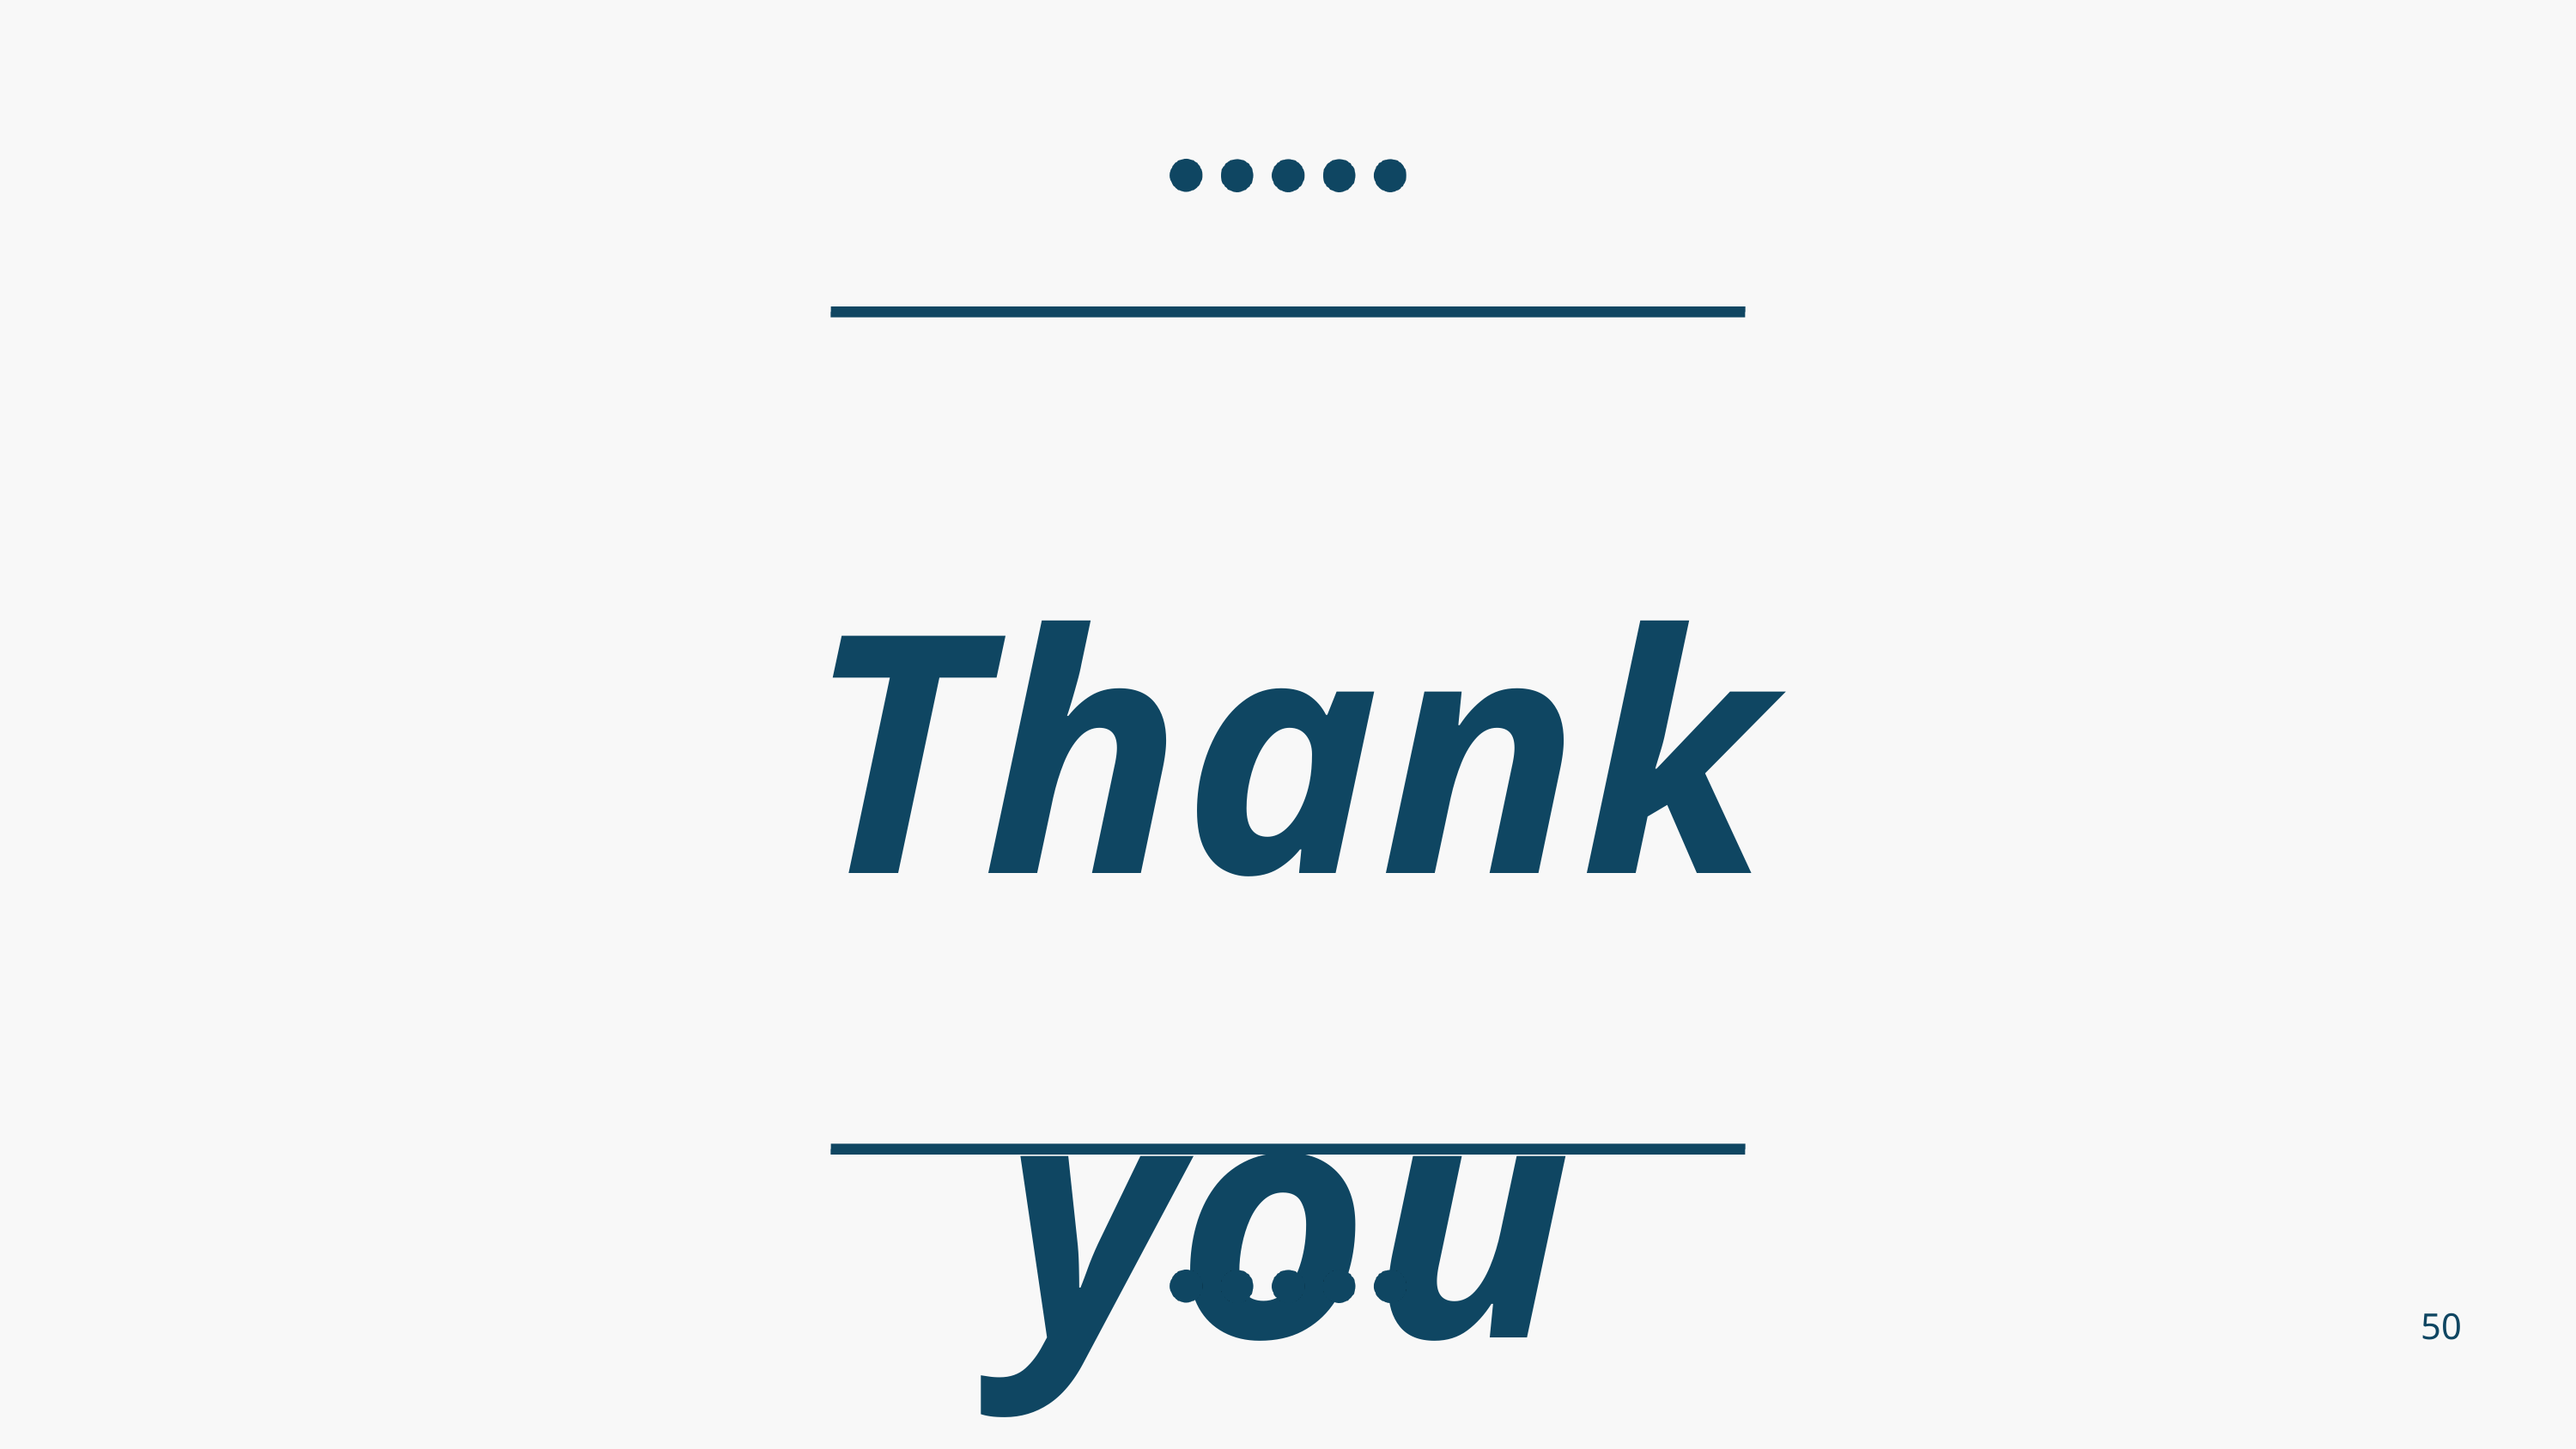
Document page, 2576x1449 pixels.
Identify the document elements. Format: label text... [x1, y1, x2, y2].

text_box [1170, 1268, 1406, 1304]
text_box Thank you [484, 474, 2092, 1405]
text_box 50 [2421, 1296, 2463, 1348]
text_box [1170, 157, 1406, 193]
